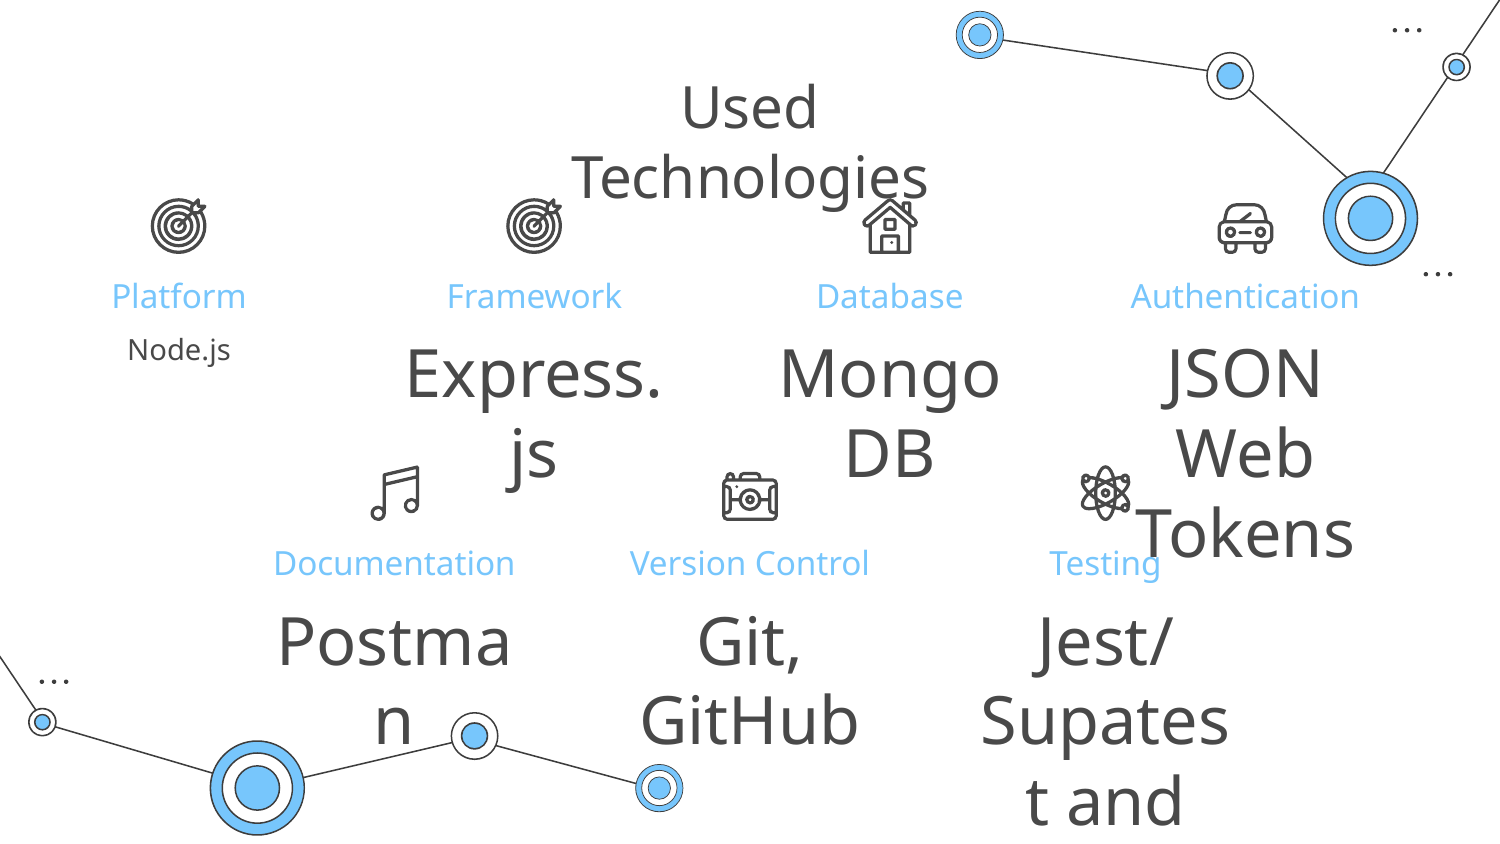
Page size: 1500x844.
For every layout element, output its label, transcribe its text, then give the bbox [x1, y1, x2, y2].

subtitle Authentication [1100, 260, 1391, 316]
subtitle Documentation [249, 527, 540, 583]
text_box [150, 198, 207, 254]
text_box Node.js [34, 316, 324, 417]
subtitle Framework [389, 260, 680, 316]
text_box [506, 198, 562, 254]
subtitle Version Control [590, 527, 910, 583]
text_box [370, 465, 420, 521]
subtitle Git, GitHub [590, 583, 910, 684]
subtitle Jest/Supatest and Postman [960, 583, 1251, 684]
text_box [1079, 464, 1132, 522]
subtitle Express.js [389, 316, 680, 417]
title Used Technologies [506, 55, 993, 150]
subtitle MongoDB [745, 336, 1035, 417]
subtitle Database [745, 260, 1035, 336]
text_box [721, 471, 779, 522]
subtitle Testing [960, 527, 1251, 583]
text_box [1217, 202, 1274, 255]
text_box Platform [34, 260, 324, 316]
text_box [861, 197, 919, 255]
subtitle JSON Web Tokens [1100, 316, 1391, 417]
subtitle Postman [249, 583, 540, 684]
